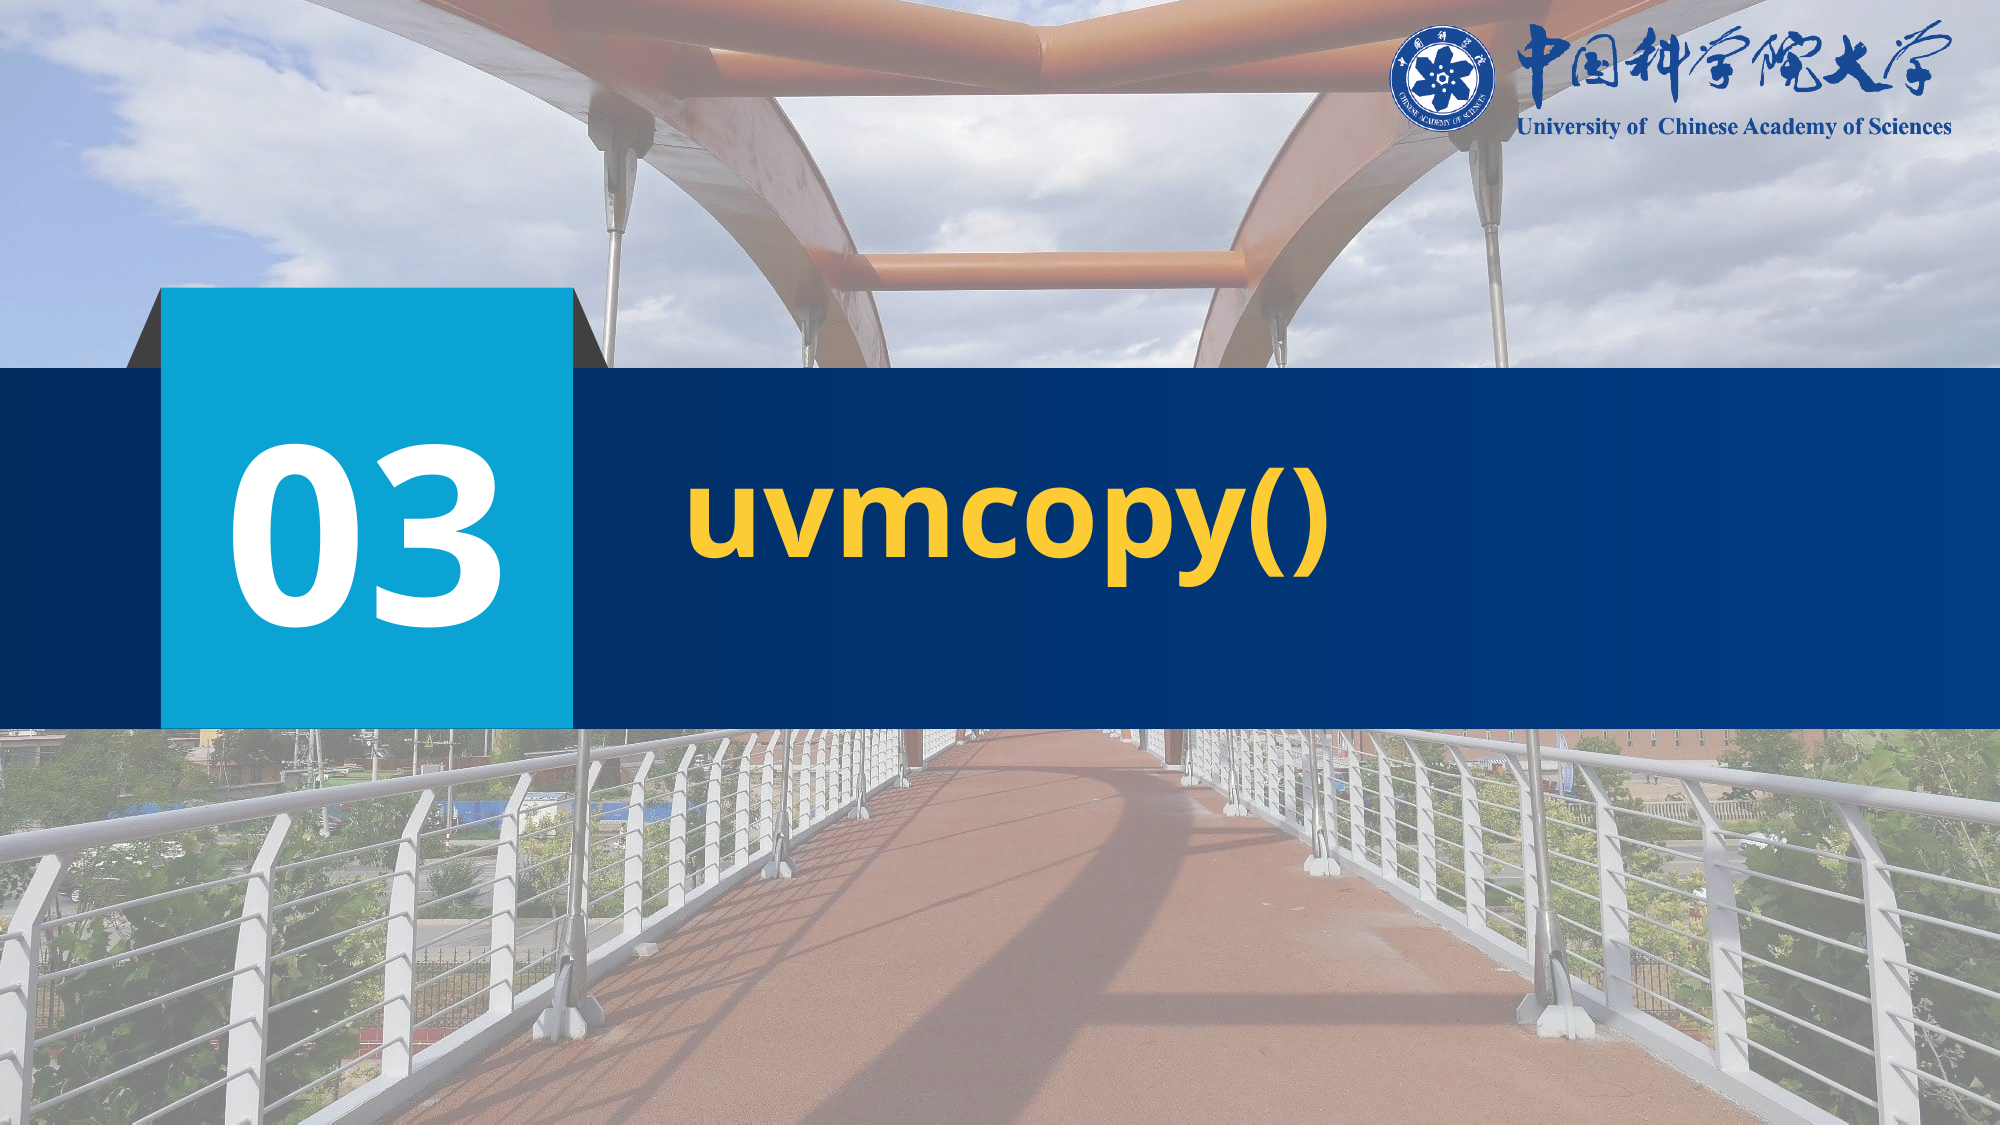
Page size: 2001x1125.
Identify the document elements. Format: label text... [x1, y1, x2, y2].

text_box uvmcopy() [666, 424, 1671, 590]
text_box [126, 289, 160, 368]
text_box [0, 368, 160, 729]
text_box [574, 288, 609, 368]
text_box [574, 368, 2000, 729]
text_box 03 [209, 368, 526, 683]
text_box [160, 287, 574, 729]
picture [1389, 20, 1952, 139]
